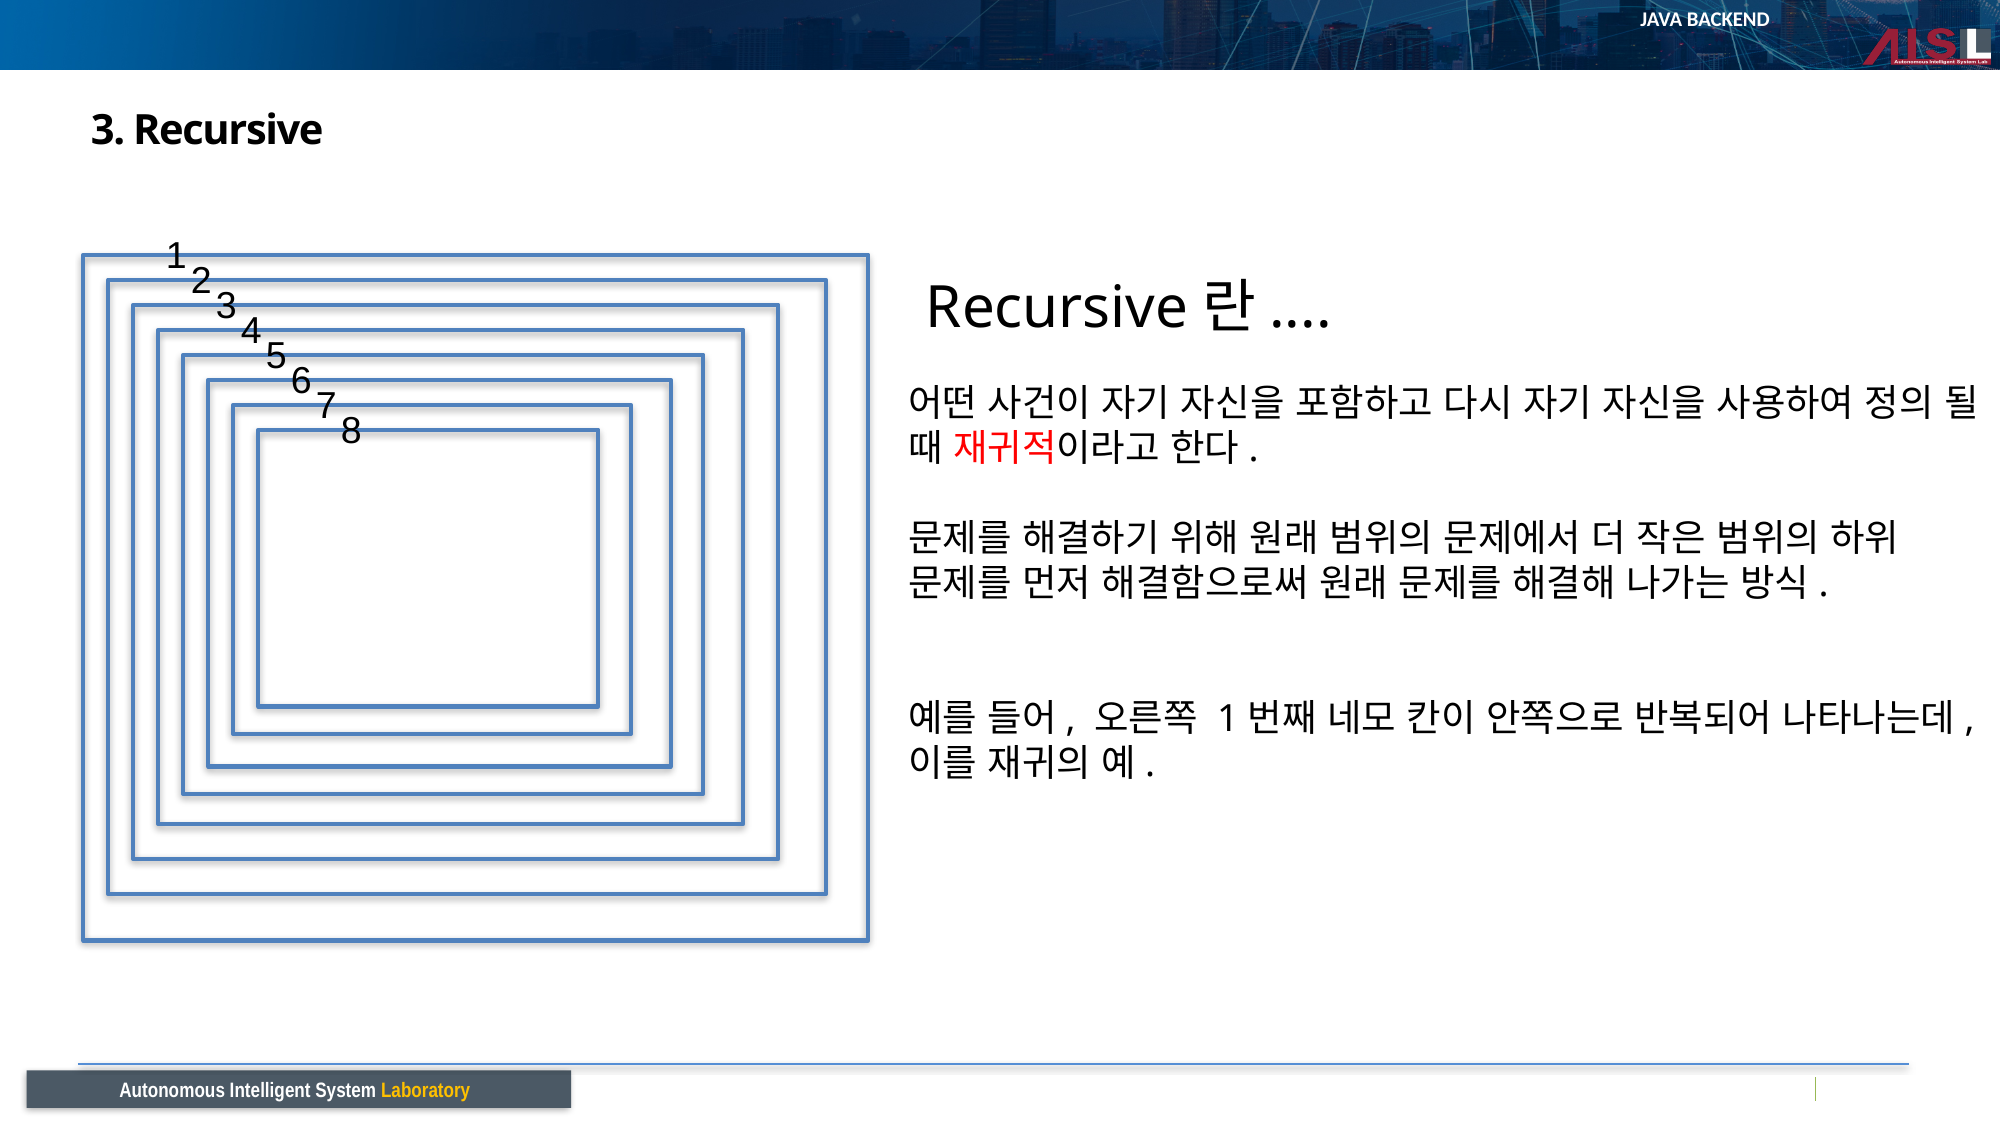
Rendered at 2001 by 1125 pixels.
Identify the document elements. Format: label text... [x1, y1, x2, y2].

picture [0, 0, 2000, 70]
text_box 7 [308, 373, 359, 434]
text_box [233, 404, 631, 734]
text_box 4 [233, 298, 284, 359]
text_box [183, 354, 704, 794]
text_box Recursive란.... [918, 261, 1874, 347]
text_box 2 [183, 248, 234, 309]
text_box [108, 279, 826, 895]
text_box 어떤 사건이 자기 자신을 포함하고 다시 자기 자신을 사용하여 정의 될 때 재귀적이라고 한다. 문제를 해결하기 위해 원래 범위의 문제에서 더 작은 범위의 하위 문제를 먼저 해결함으로써 원래 문제를 해결해 나가는 방식. 예를 들어, 오른쪽 1번째 네모 칸이 안쪽으로 반복되어 나타나는데, 이를 재귀의 예. [893, 371, 2000, 791]
text_box [208, 379, 671, 767]
text_box 6 [283, 348, 334, 409]
text_box 5 [258, 323, 309, 384]
title 3. Recursive [82, 78, 1884, 177]
text_box 8 [333, 398, 384, 459]
text_box 3 [208, 273, 259, 334]
text_box [158, 329, 744, 824]
text_box [133, 304, 779, 859]
text_box 1 [158, 223, 209, 284]
text_box [258, 429, 599, 707]
text_box [83, 254, 869, 941]
